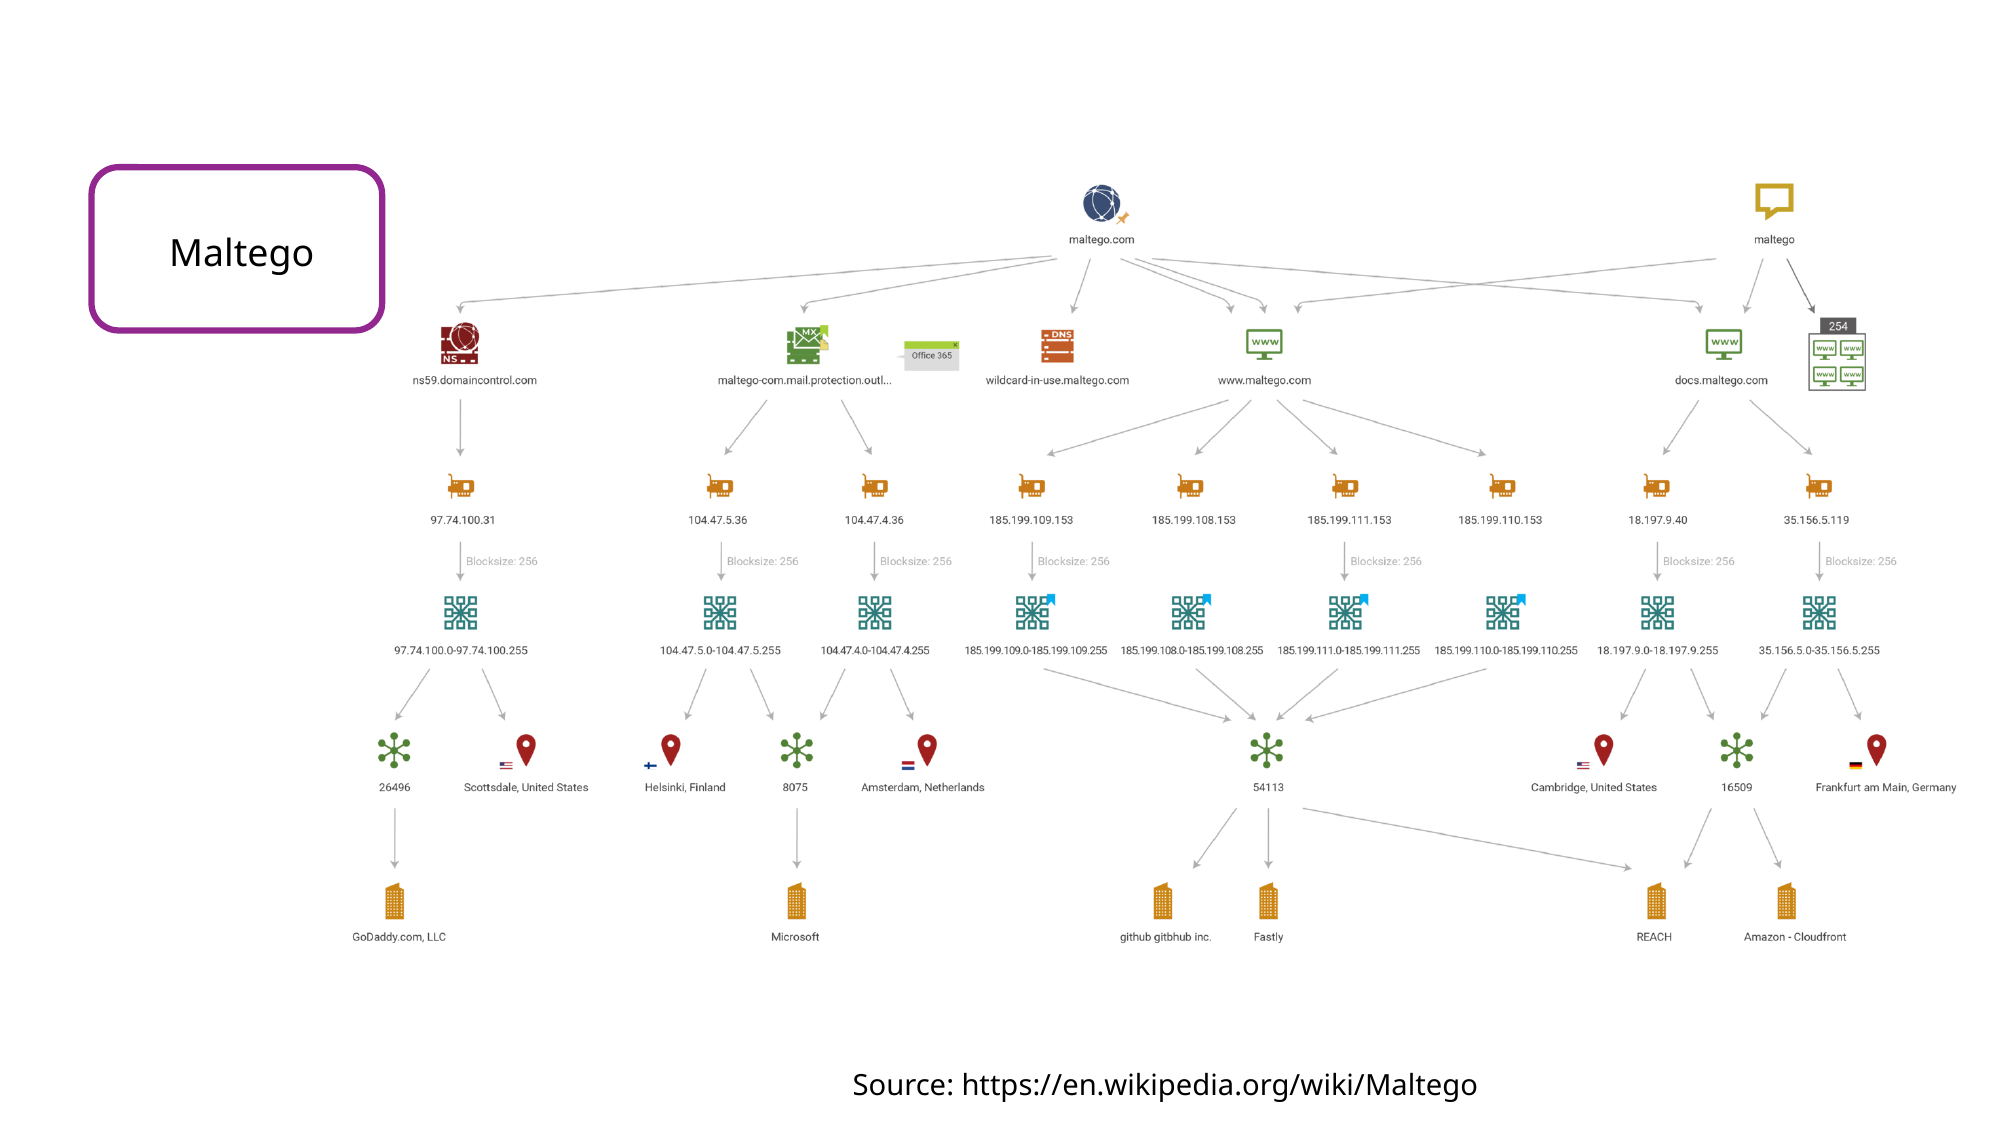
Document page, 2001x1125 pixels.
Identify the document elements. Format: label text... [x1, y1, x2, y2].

picture [297, 66, 2000, 1059]
text_box Maltego [154, 221, 297, 282]
text_box Source: https://en.wikipedia.org/wiki/Maltego [672, 1059, 1659, 1109]
text_box [90, 166, 297, 332]
